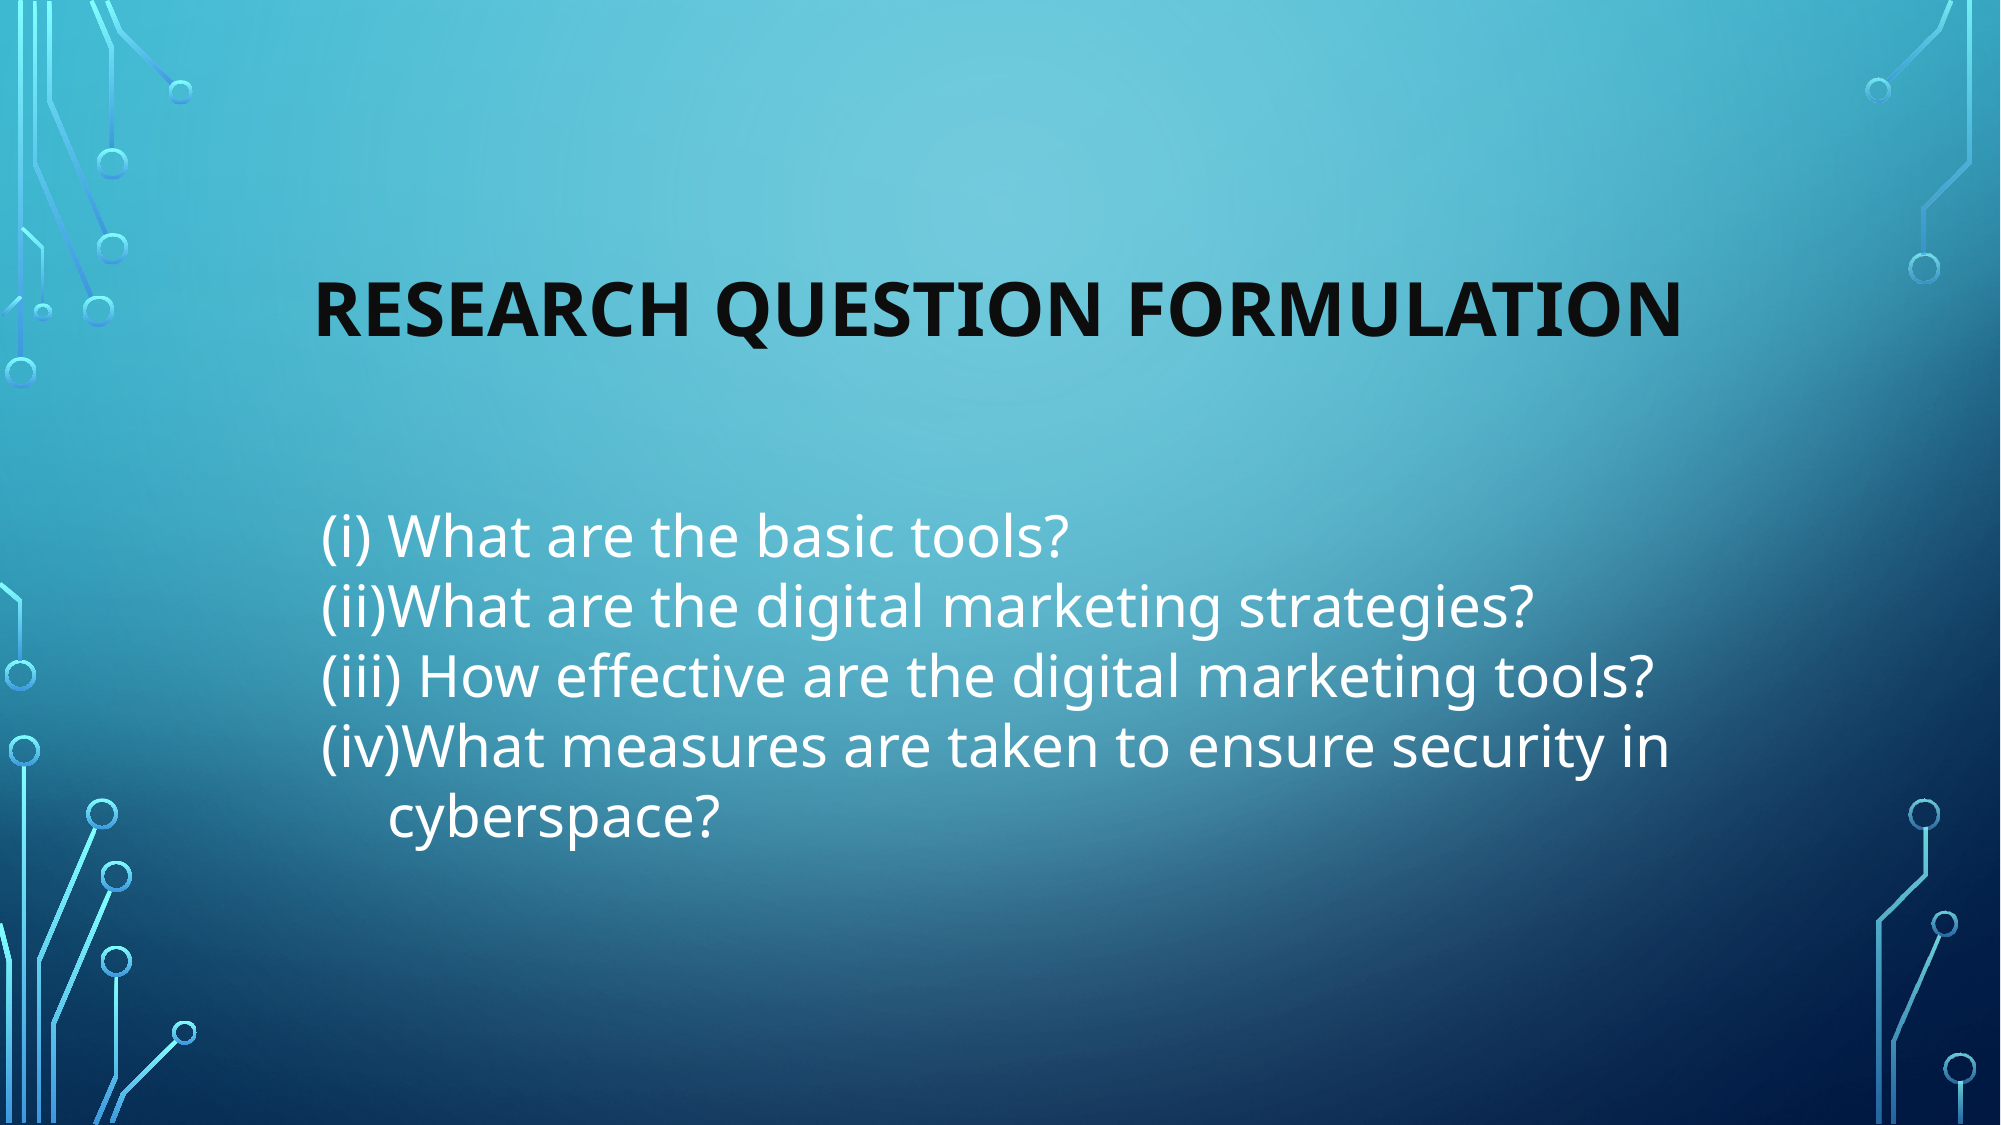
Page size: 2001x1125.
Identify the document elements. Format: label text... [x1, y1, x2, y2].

title Research question formulation [187, 190, 1813, 433]
text_box What are the basic tools? What are the digital marketing strategies? How effective are the digital marketing tools? What measures are taken to ensure security in cyberspace? [307, 492, 1693, 857]
